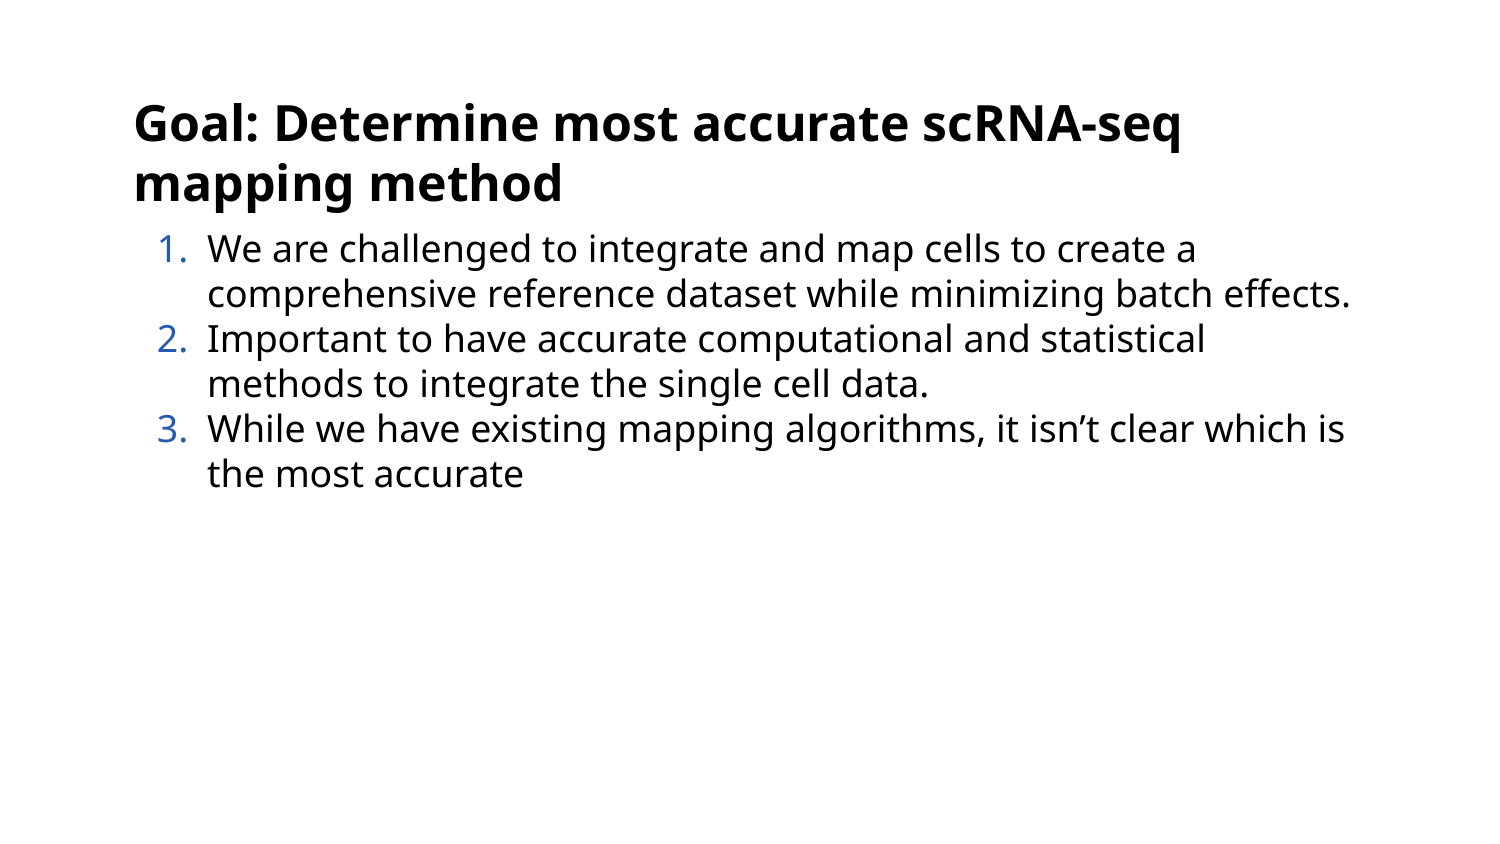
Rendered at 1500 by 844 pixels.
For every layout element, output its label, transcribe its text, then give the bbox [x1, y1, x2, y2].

list We are challenged to integrate and map cells to create a comprehensive reference dataset while minimizing batch effects. Important to have accurate computational and statistical methods to integrate the single cell data. While we have existing mapping algorithms, it isn’t clear which is the most accurate [116, 209, 1383, 750]
title Goal: Determine most accurate scRNA-seq mapping method [118, 76, 1432, 176]
